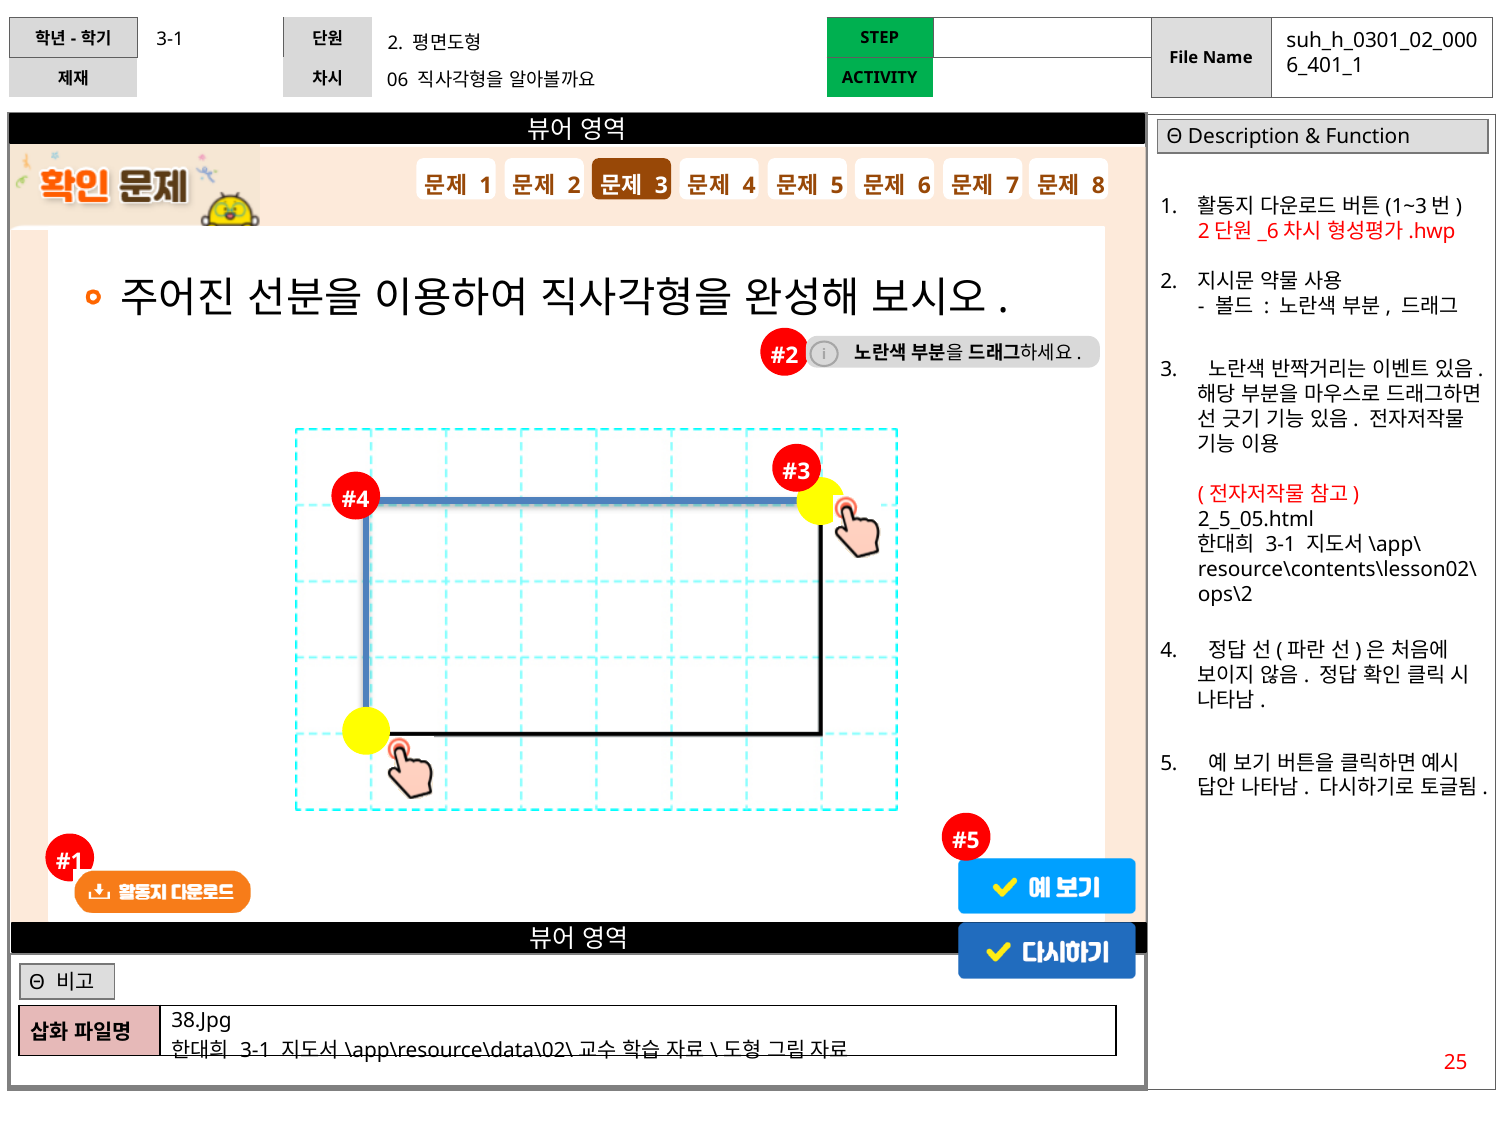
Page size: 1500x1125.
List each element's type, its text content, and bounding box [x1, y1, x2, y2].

text_box 문제 2 [520, 149, 608, 205]
text_box #5 [939, 810, 993, 860]
table_header Θ Description & Function [1158, 120, 1487, 152]
text_box [0, 0, 1500, 75]
picture [295, 427, 898, 811]
text_box 활동지 다운로드 버튼(1~3번) 2단원_6차시 형성평가.hwp 지시문 약물 사용 - 볼드 : 노란색 부분, 드래그 노란색 반짝거리는 이벤트 있음. 해당 부분을 마우스로 드래그하면 선 긋기 기능 있음. 전자저작물 기능 이용 (전자저작물 참고) 2_5_05.html 한대희 3-1 지도서\app\resource\contents\lesson02\ops\2 정답 선(파란 선)은 처음에 보이지 않음. 정답 확인 클릭 시 나타남. 예 보기 버튼을 클릭하면 예시 답안 나타남. 다시하기로 토글됨. [1145, 160, 1500, 807]
picture [73, 869, 252, 913]
text_box 문제 4 [695, 149, 783, 205]
picture [957, 858, 1136, 915]
text_box #1 [43, 831, 97, 884]
text_box 문제 7 [958, 149, 1046, 205]
picture [10, 144, 260, 230]
picture [958, 922, 1137, 979]
text_box 주어진 선분을 이용하여 직사각형을 완성해 보시오. [105, 263, 1109, 328]
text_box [805, 335, 1101, 368]
text_box 문제 1 [410, 149, 520, 205]
picture [82, 285, 103, 307]
text_box 06 직사각형을 알아볼까요 [372, 60, 821, 96]
text_box #2 [758, 325, 805, 378]
text_box suh_h_0301_02_0006_401_1 [1271, 75, 1500, 84]
table_header 38.Jpg 한대희 3-1 지도서\app\resource\data\02\교수 학습 자료\도형 그림 자료 [161, 1006, 1115, 1055]
table_header 삽화 파일명 [20, 1006, 159, 1055]
text_box 문제 3 [608, 149, 695, 205]
text_box 문제 8 [1046, 149, 1132, 205]
text_box 문제 6 [871, 149, 958, 205]
text_box 문제 5 [783, 149, 871, 205]
